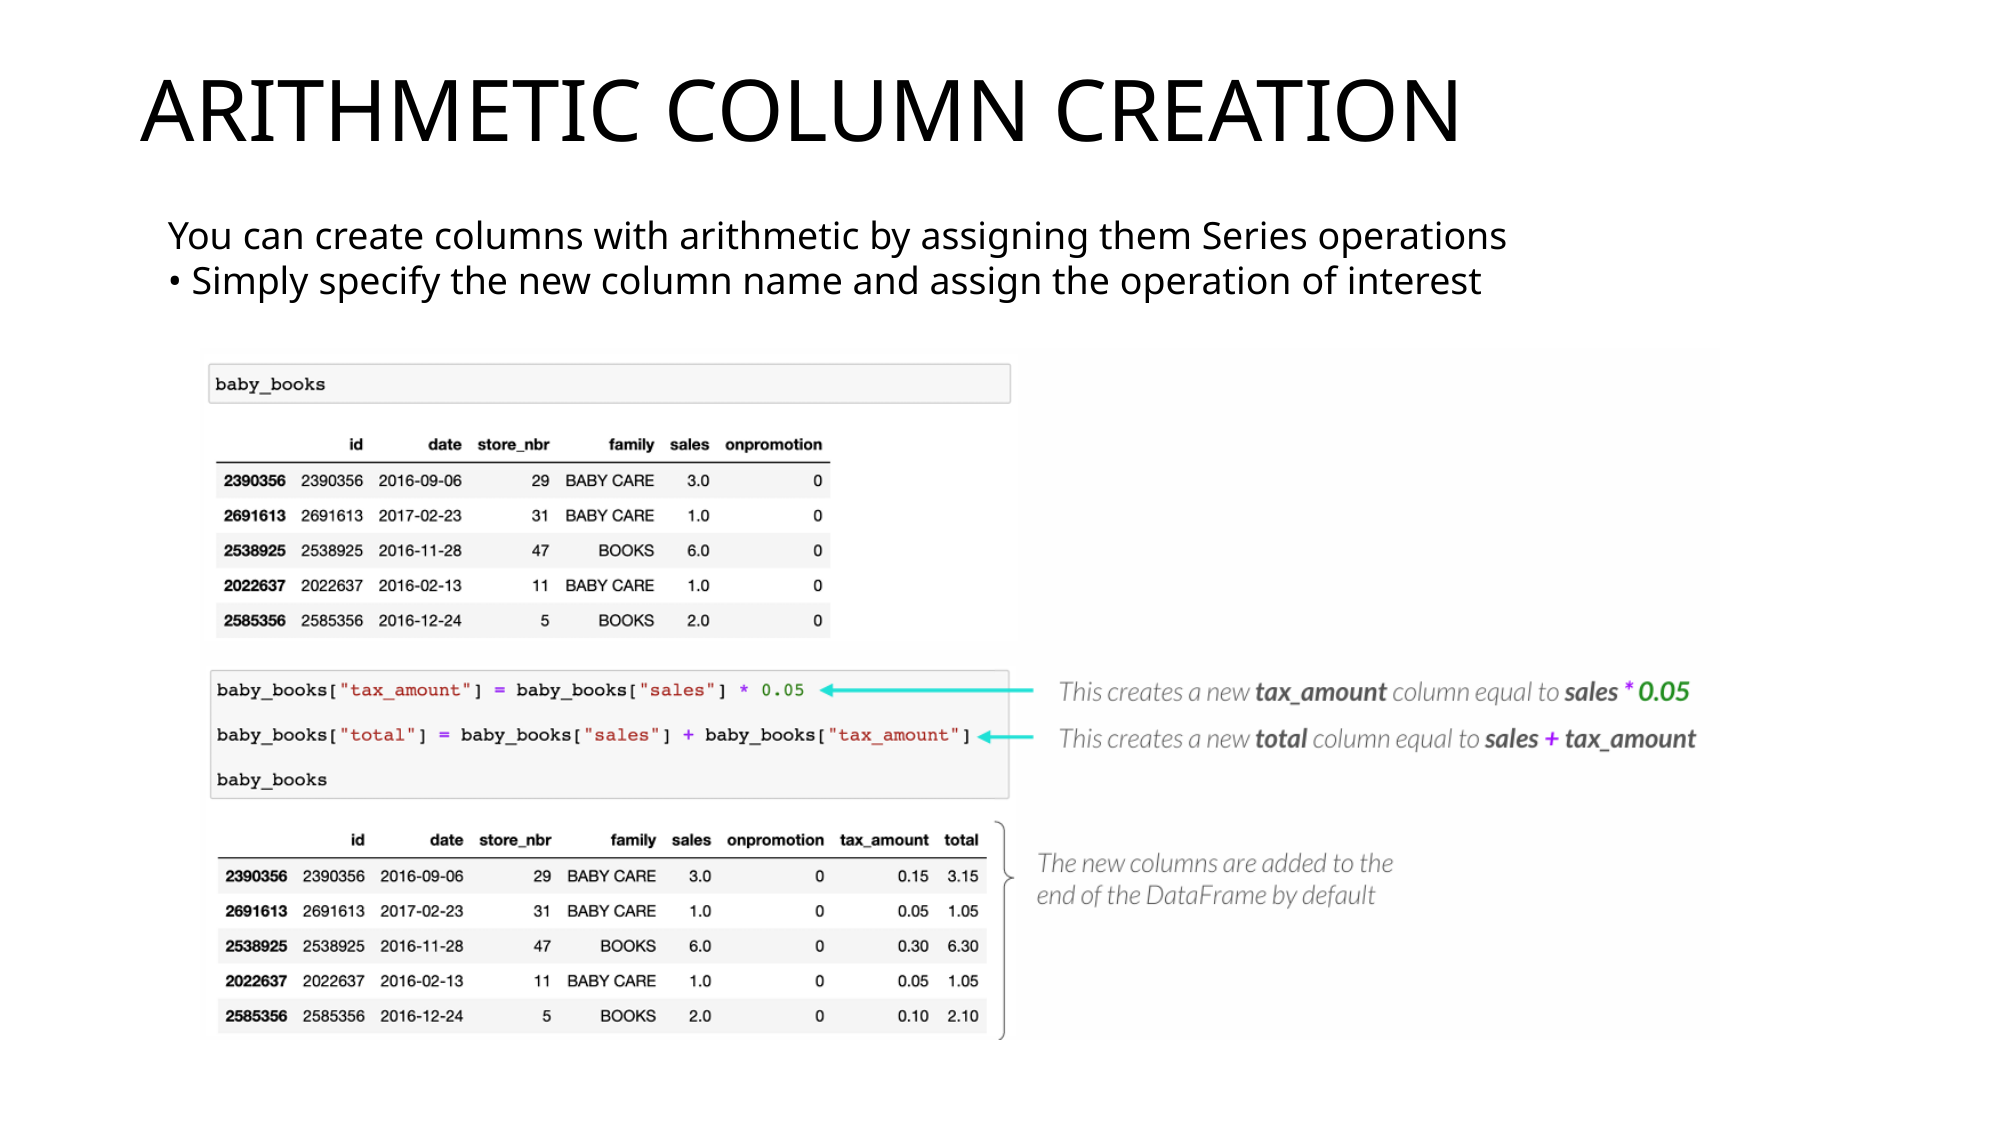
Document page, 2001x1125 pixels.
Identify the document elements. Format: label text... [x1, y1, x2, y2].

picture [199, 347, 1720, 1041]
title ARITHMETIC COLUMN CREATION [125, 59, 1863, 168]
text_box You can create columns with arithmetic by assigning them Series operations • Simply specify the new column name and assign the operation of interest [153, 204, 1583, 310]
